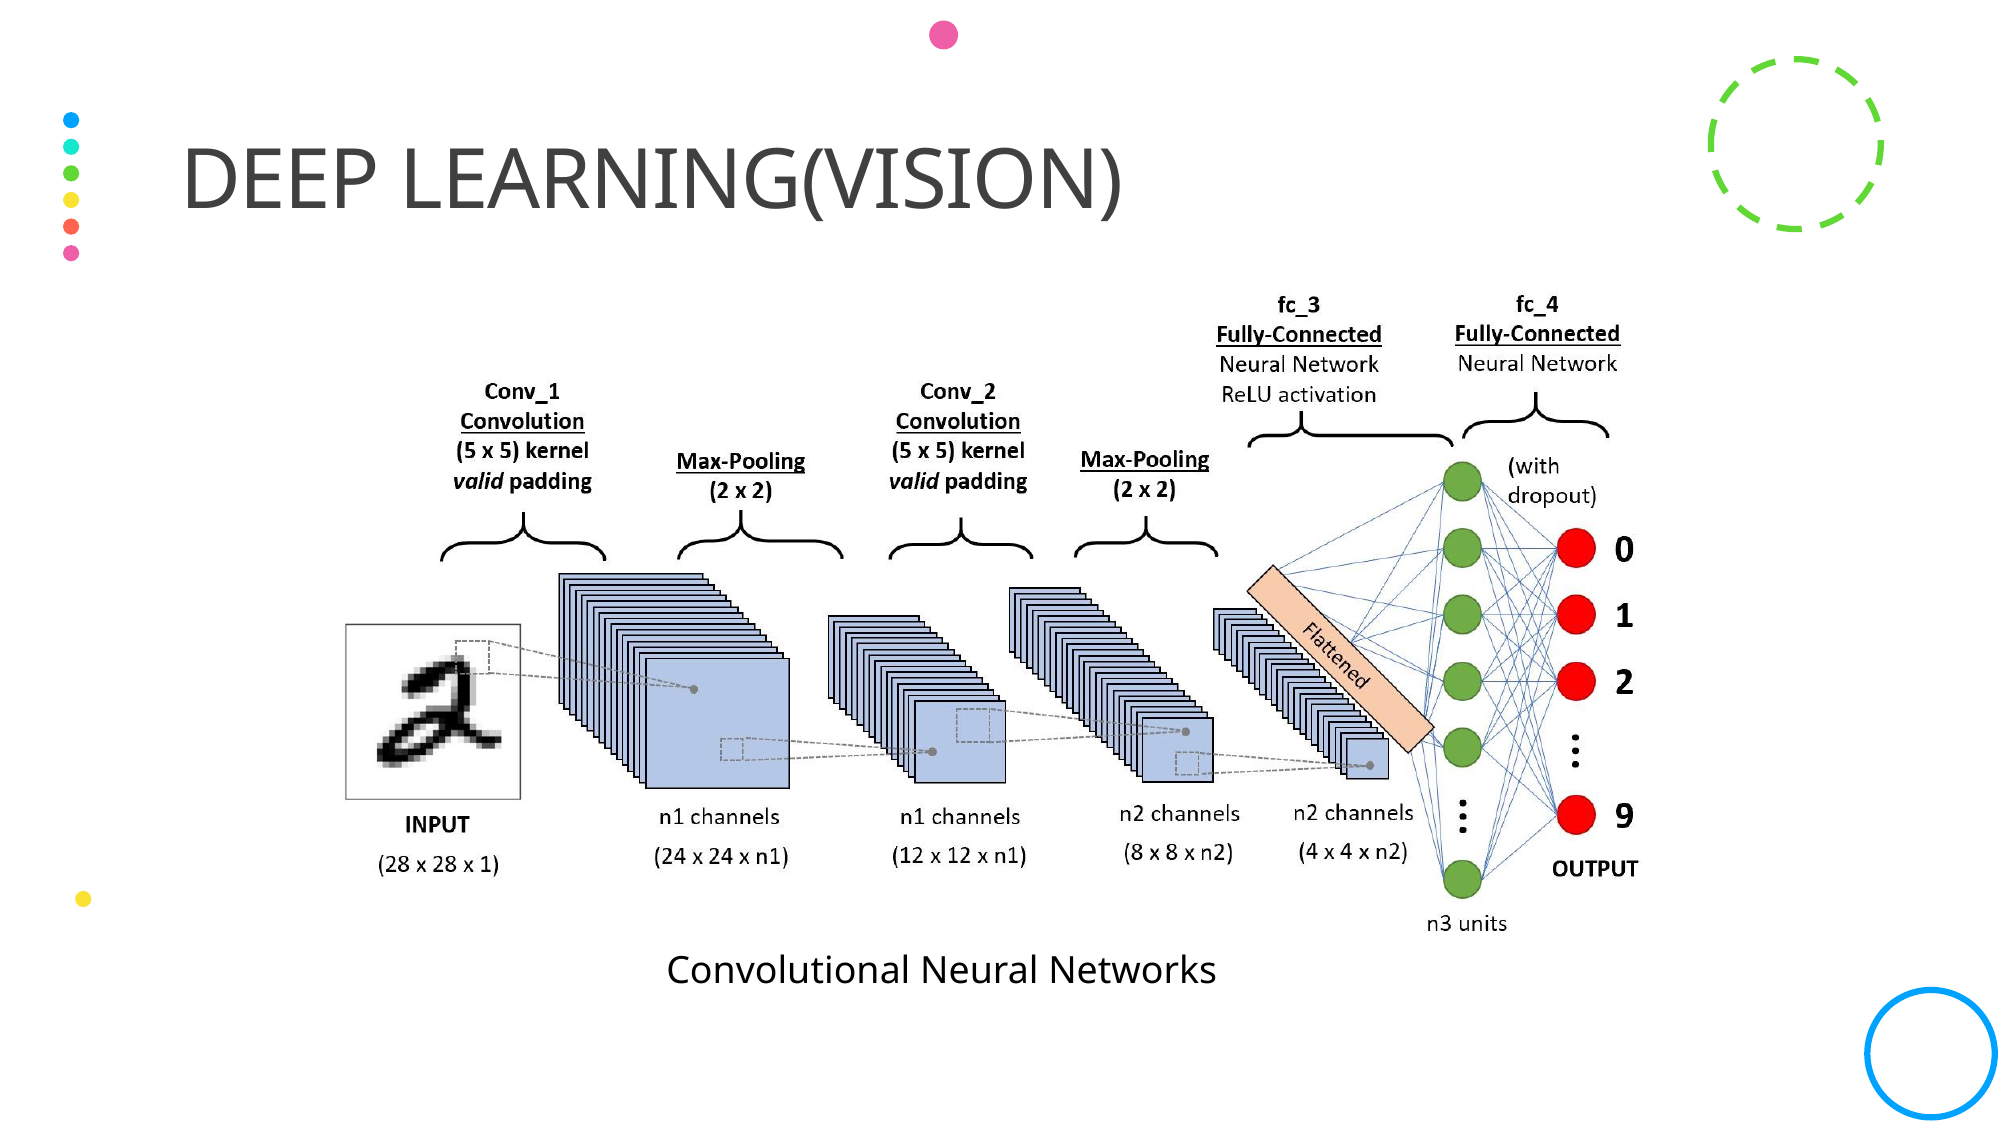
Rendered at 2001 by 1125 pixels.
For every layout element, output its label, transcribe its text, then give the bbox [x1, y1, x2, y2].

slide_number 35 [1803, 1057, 1932, 1118]
title DEEP LEARNING(VISION) [180, 69, 1830, 294]
picture [341, 263, 1659, 970]
text_box Convolutional Neural Networks [651, 976, 1308, 999]
